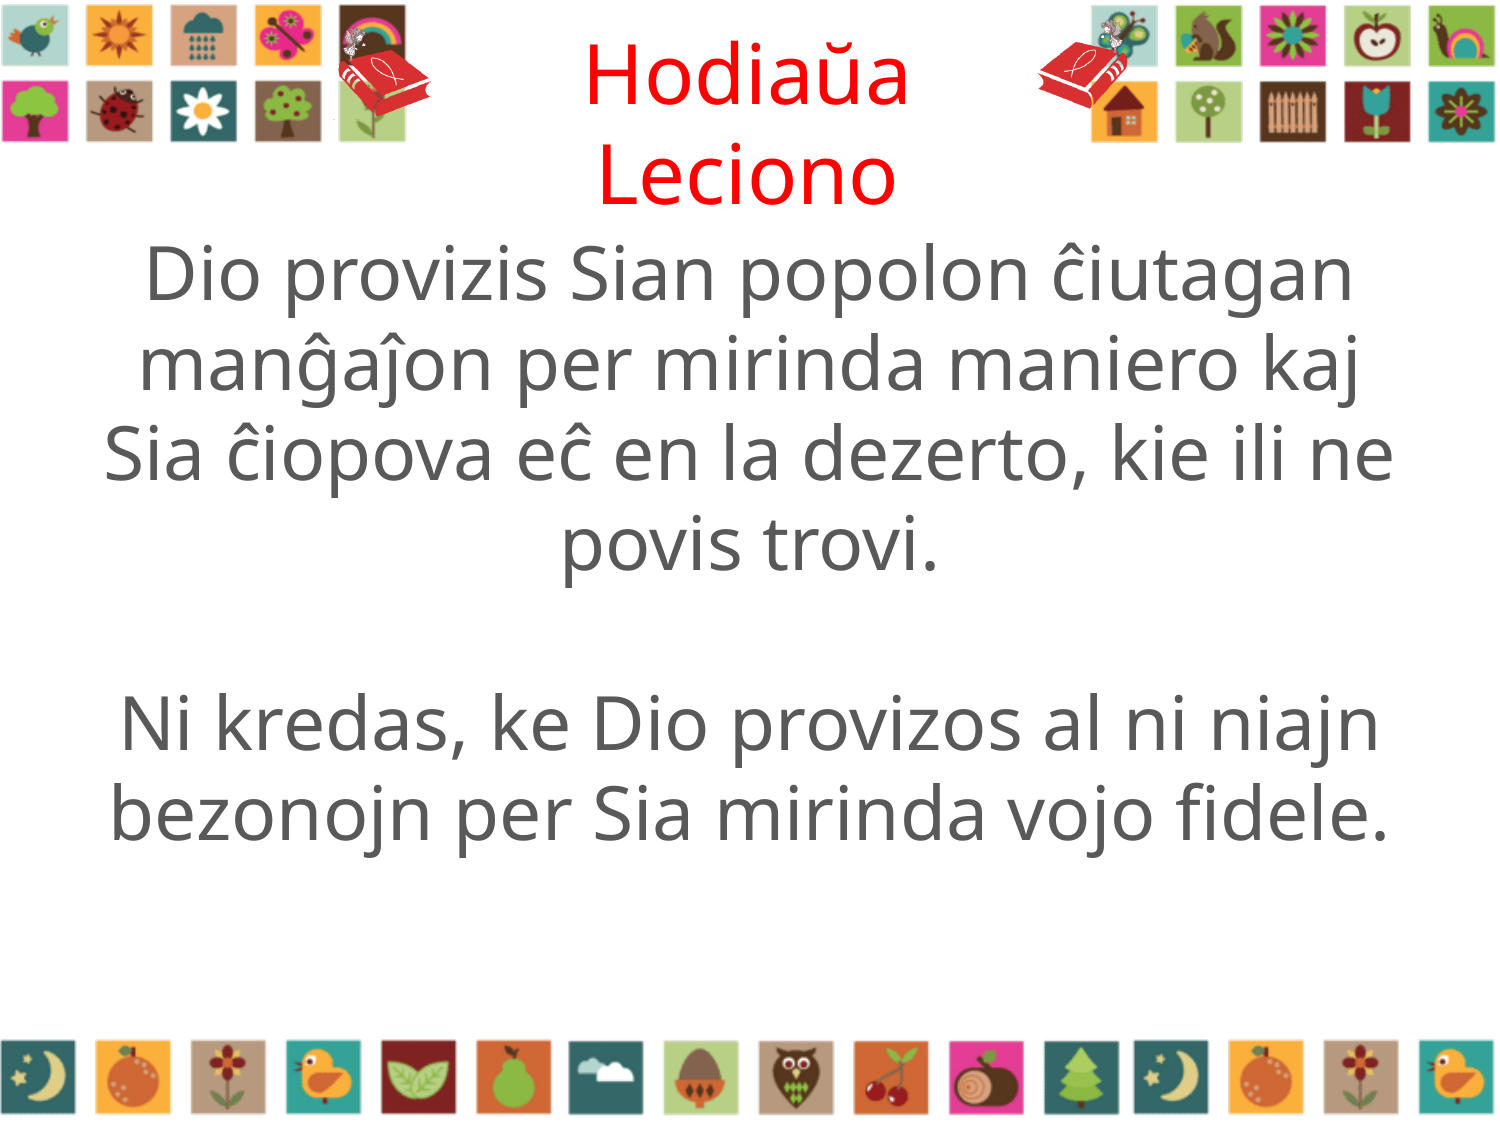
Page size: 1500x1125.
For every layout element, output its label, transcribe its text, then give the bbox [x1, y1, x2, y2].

text_box Dio provizis Sian popolon ĉiutagan manĝaĵon per mirinda maniero kaj Sia ĉiopova eĉ en la dezerto, kie ili ne povis trovi. Ni kredas, ke Dio provizos al ni niajn bezonojn per Sia mirinda vojo fidele. [76, 218, 1424, 863]
picture [0, 3, 463, 150]
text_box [0, 1028, 1500, 1118]
text_box Hodiaŭa Leciono [414, 13, 1080, 218]
picture [1005, 3, 1500, 150]
